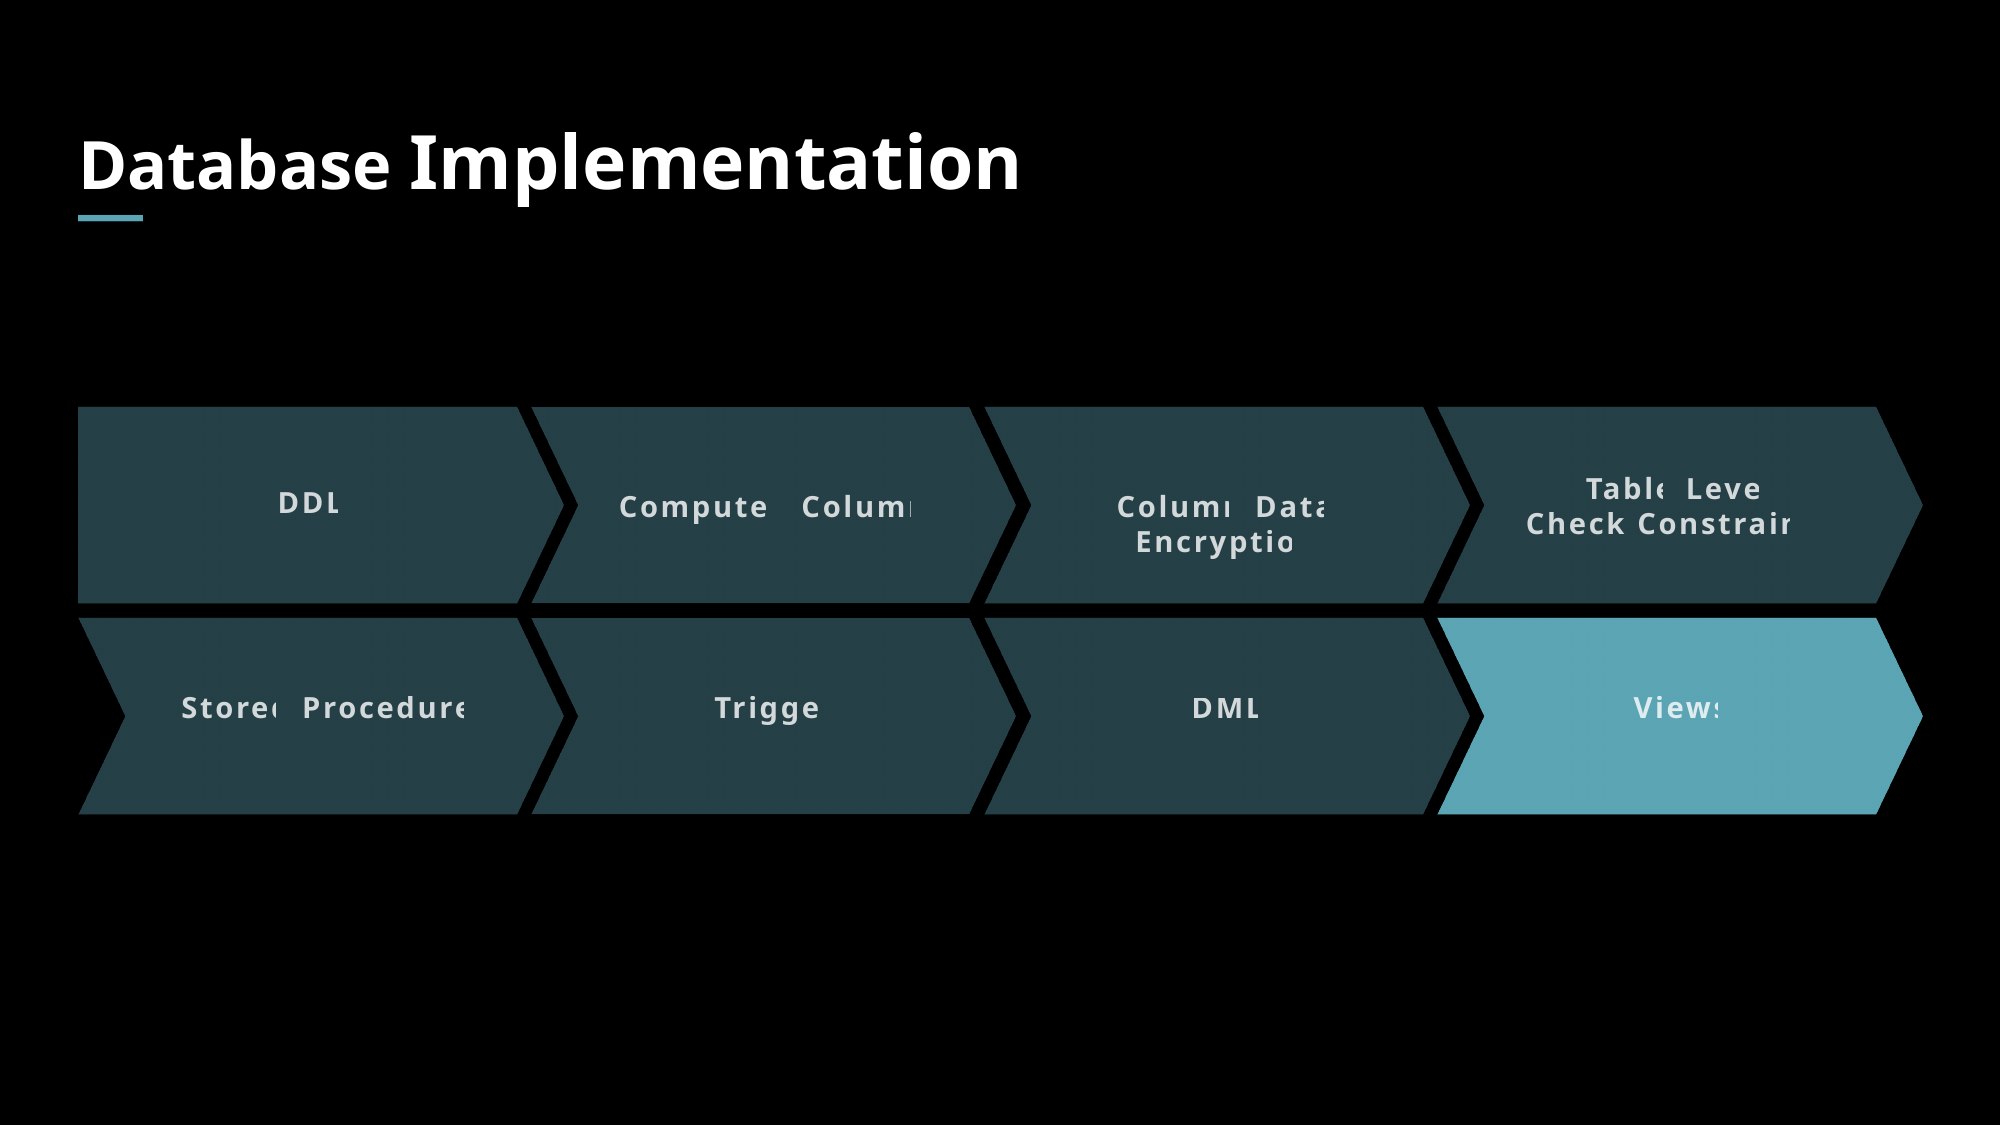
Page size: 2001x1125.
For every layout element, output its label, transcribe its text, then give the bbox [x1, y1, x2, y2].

picture [77, 617, 1924, 815]
picture [77, 406, 1924, 604]
text_box Database Implementation [78, 114, 1619, 227]
picture [77, 213, 143, 223]
